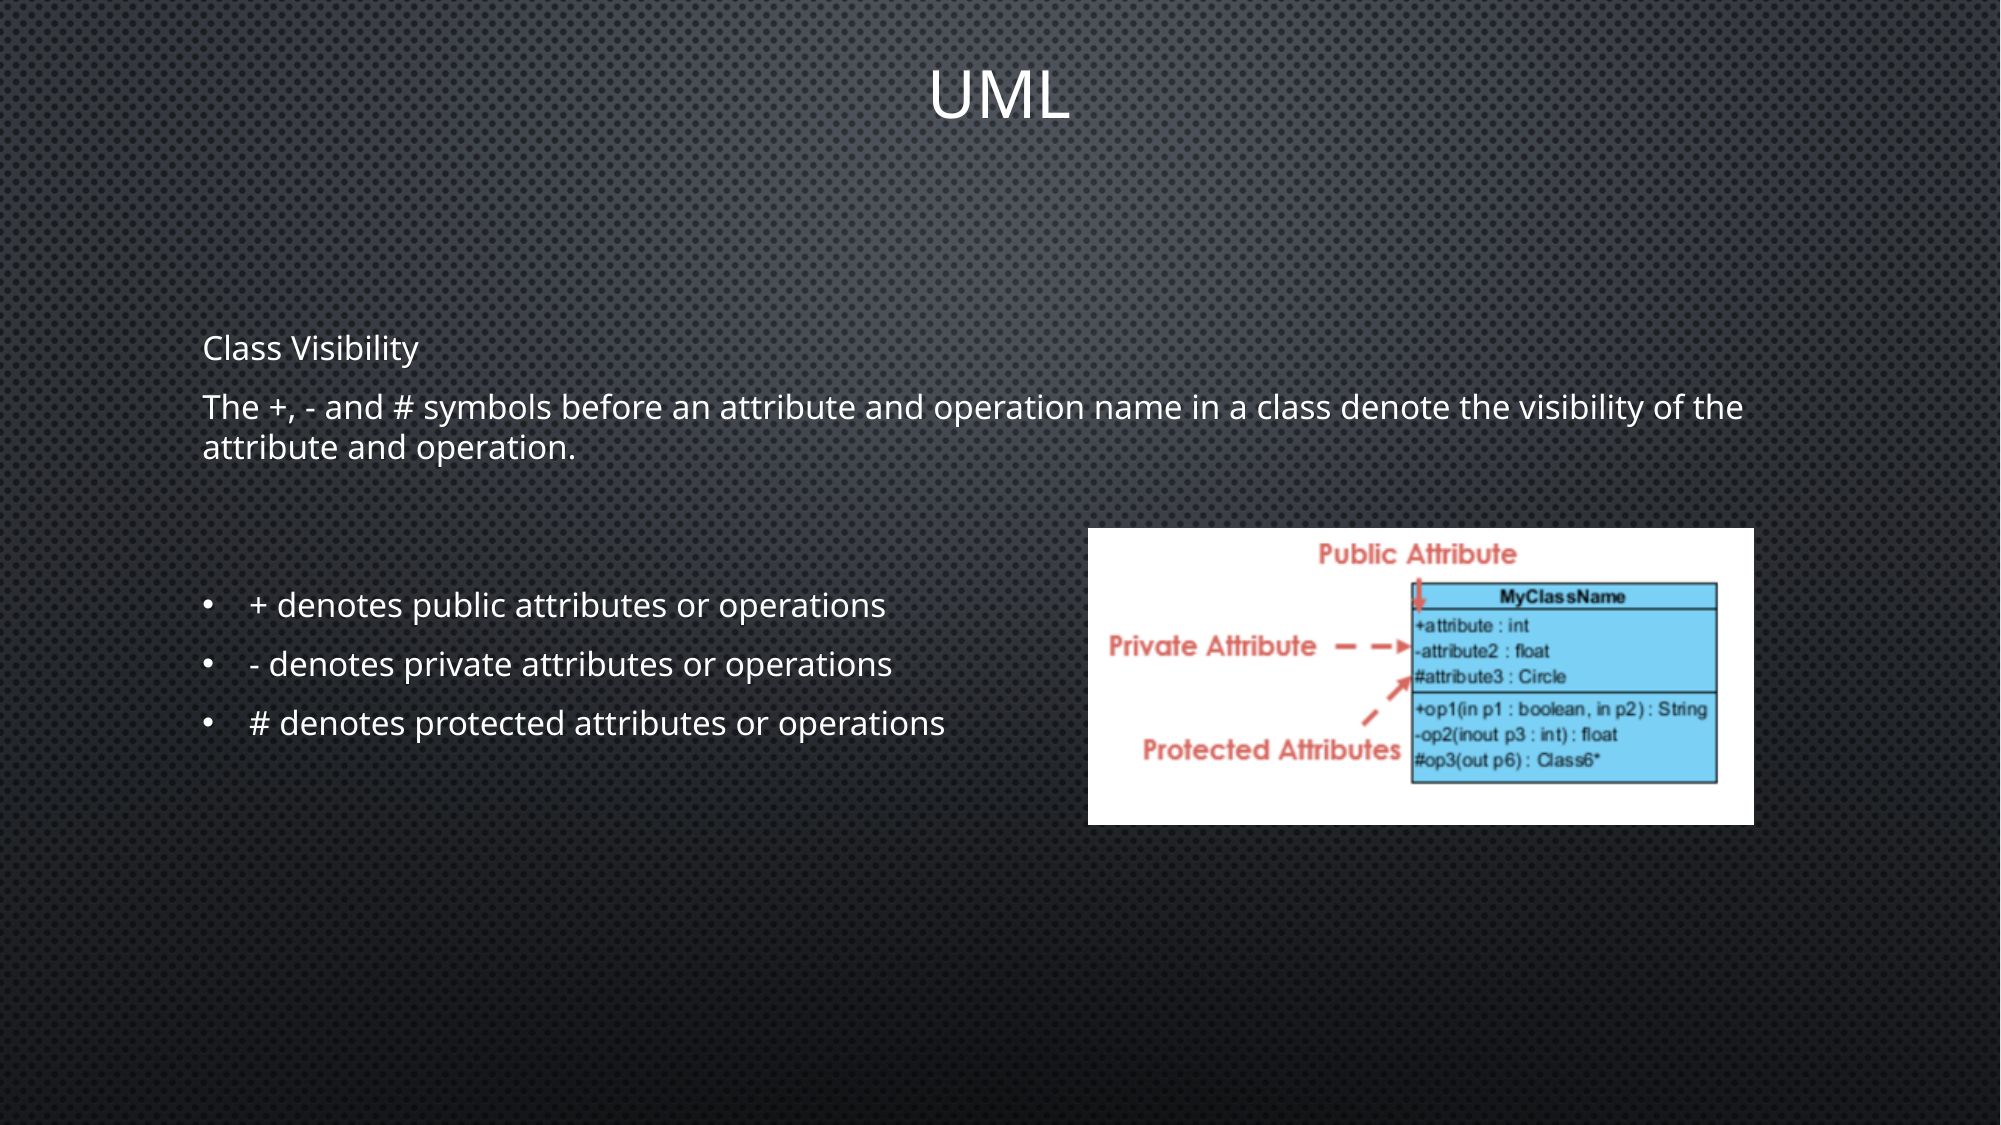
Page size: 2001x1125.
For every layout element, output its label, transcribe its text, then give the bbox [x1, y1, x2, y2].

title uml [187, 0, 1813, 194]
picture [1087, 528, 1754, 826]
list Class Visibility The +, - and # symbols before an attribute and operation name in a class denote the visibility of the attribute and operation. + denotes public attributes or operations - denotes private attributes or operations # denotes protected attributes or operations [187, 194, 1813, 934]
